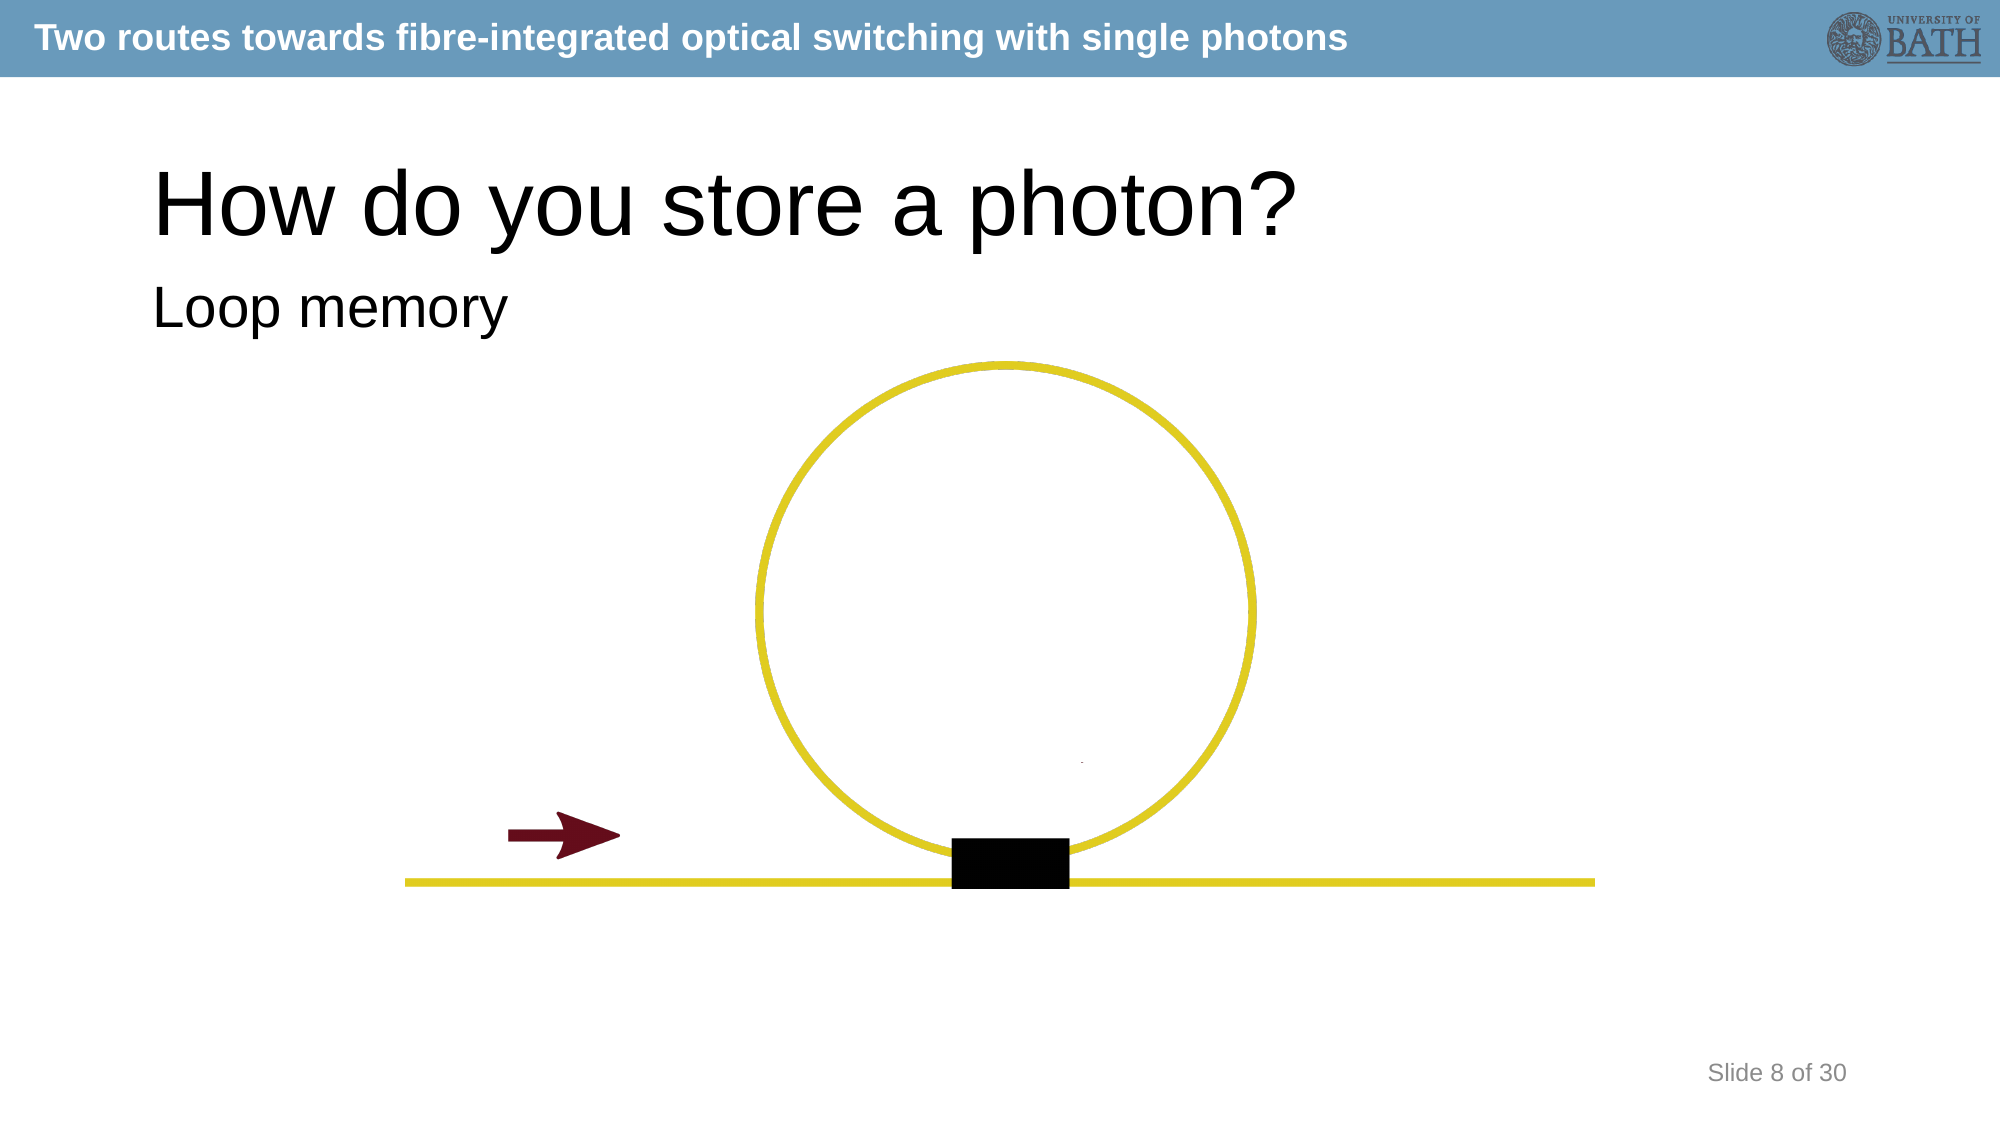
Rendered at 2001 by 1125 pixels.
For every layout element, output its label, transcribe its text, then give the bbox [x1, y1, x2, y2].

picture [1821, 6, 1981, 72]
list Loop memory [137, 269, 1863, 935]
title How do you store a photon? [137, 97, 1863, 269]
picture [405, 361, 1595, 889]
